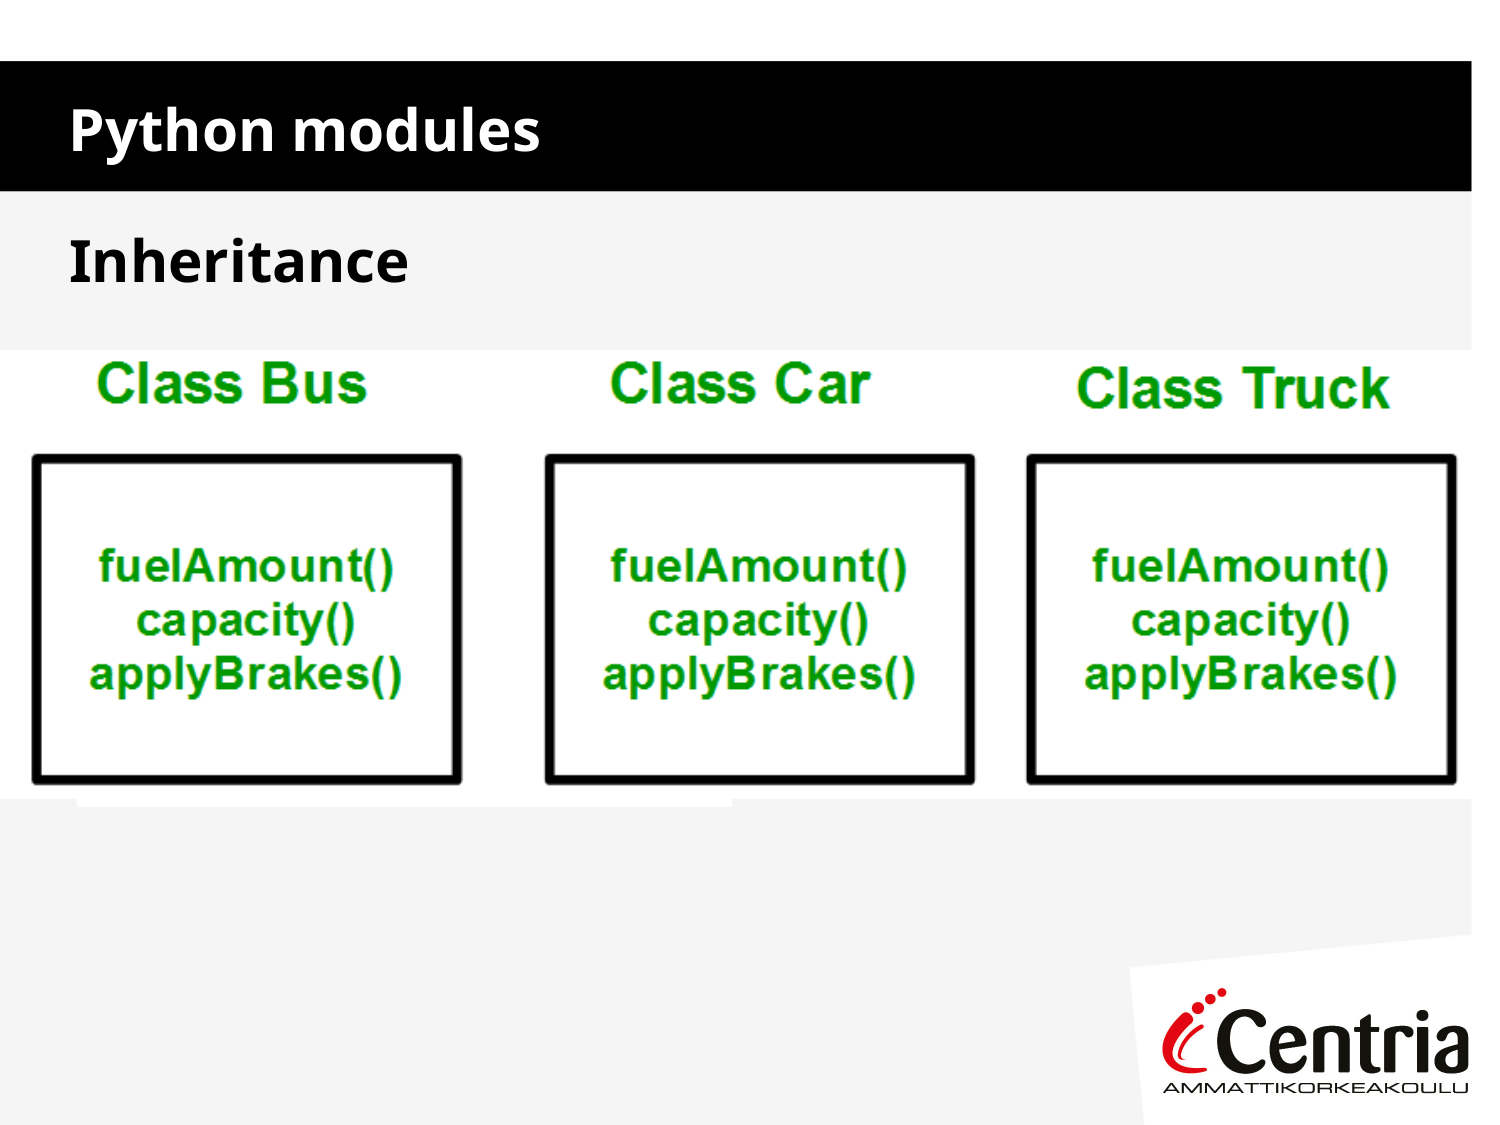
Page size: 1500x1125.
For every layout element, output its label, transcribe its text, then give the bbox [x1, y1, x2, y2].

list Inheritance [54, 224, 1410, 350]
text_box Python modules [54, 65, 1462, 172]
picture [0, 0, 1500, 1125]
